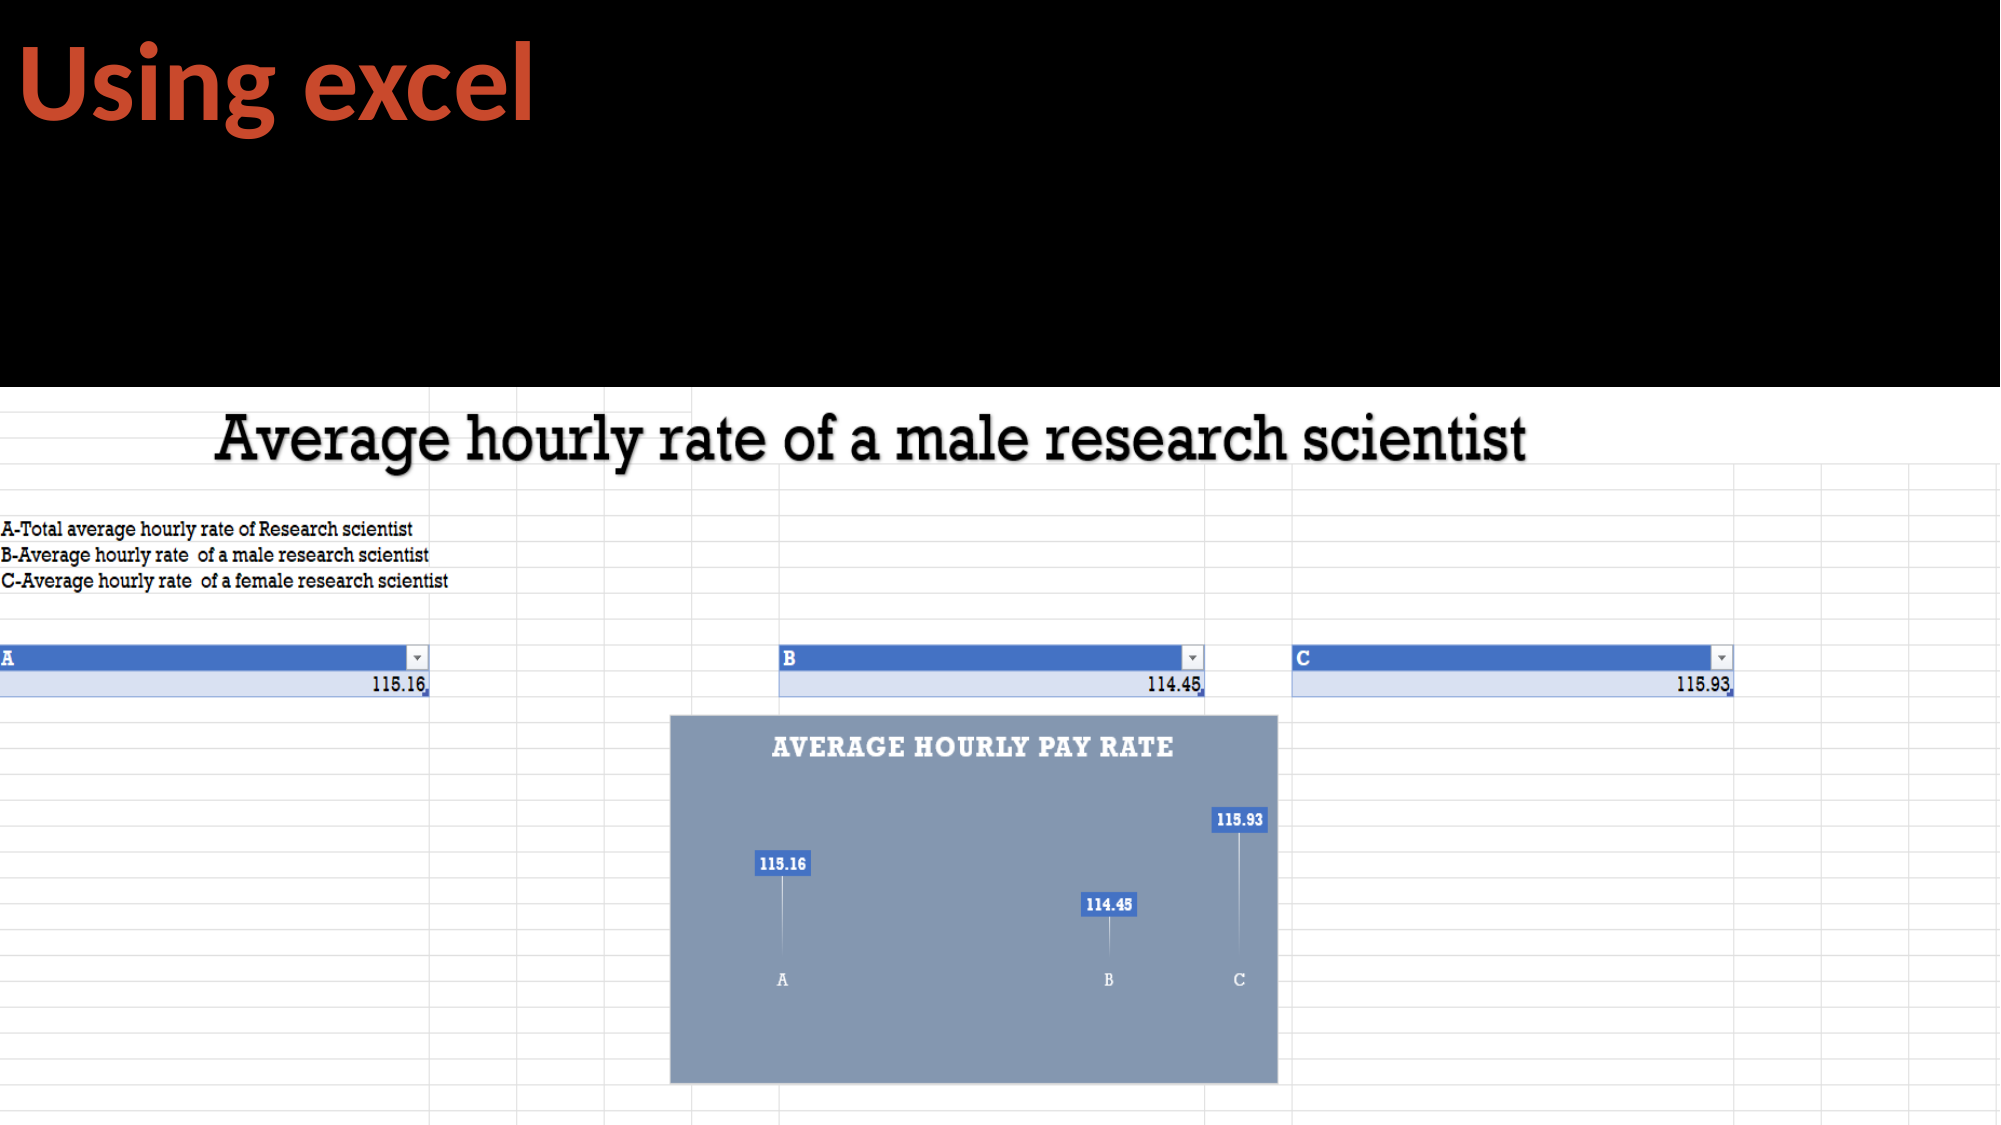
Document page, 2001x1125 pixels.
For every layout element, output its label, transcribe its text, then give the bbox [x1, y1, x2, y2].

text_box Using excel [2, 0, 554, 150]
picture [0, 387, 2000, 1125]
